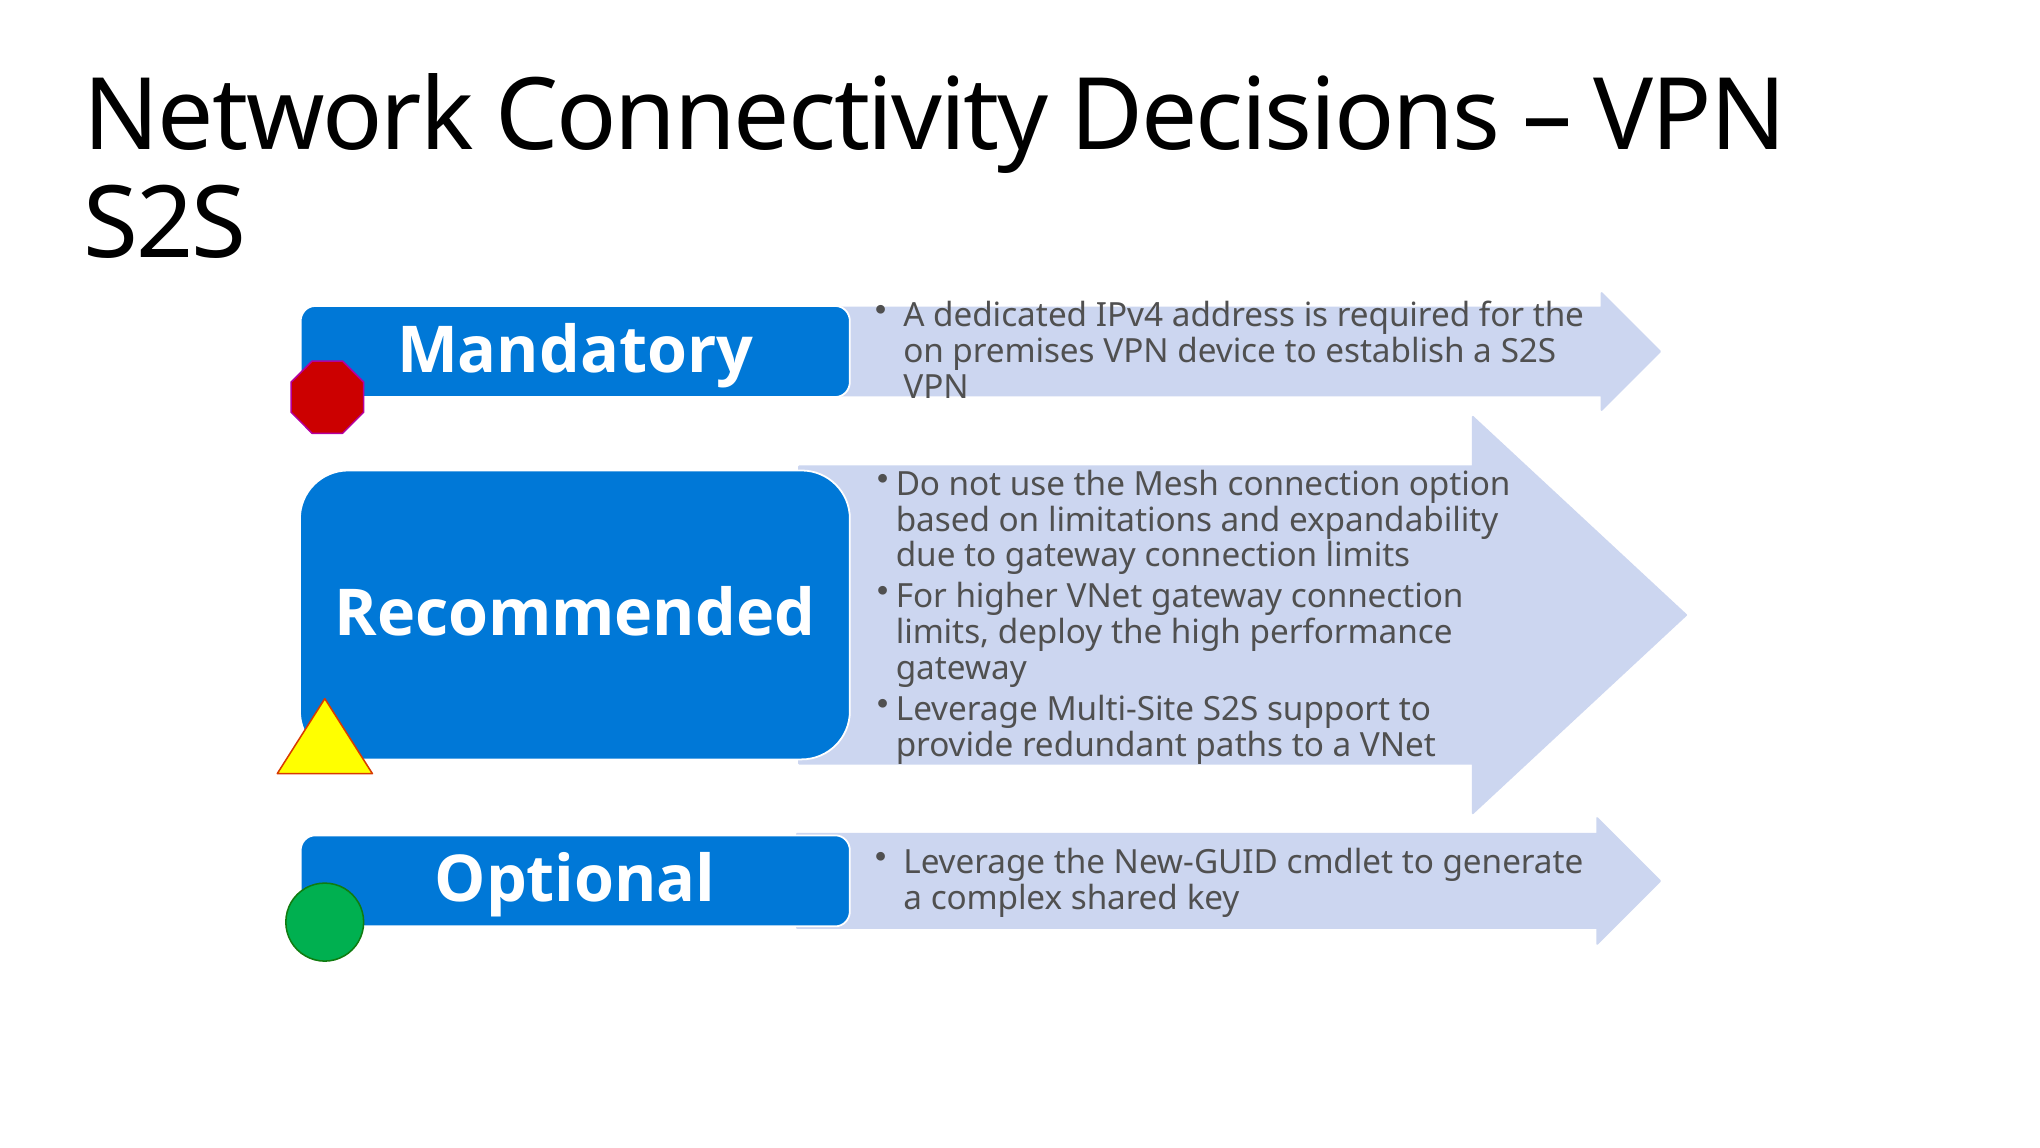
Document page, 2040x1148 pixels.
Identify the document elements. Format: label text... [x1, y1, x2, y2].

title Network Connectivity Decisions – VPN S2S [60, 48, 1980, 199]
text_box A dedicated IPv4 address is required for the on premises VPN device to establish a S2S VPN [843, 292, 1661, 411]
text_box [285, 882, 365, 962]
text_box Recommended [299, 469, 851, 761]
text_box [290, 360, 365, 435]
text_box Mandatory [299, 305, 851, 398]
text_box Optional [299, 834, 851, 928]
text_box Leverage the New-GUID cmdlet to generate a complex shared key [796, 817, 1661, 945]
text_box Do not use the Mesh connection option based on limitations and expandability due to gateway connection limits For higher VNet gateway connection limits, deploy the high performance gateway Leverage Multi-Site S2S support to provide redundant paths to a VNet [798, 415, 1688, 815]
text_box [276, 697, 374, 775]
